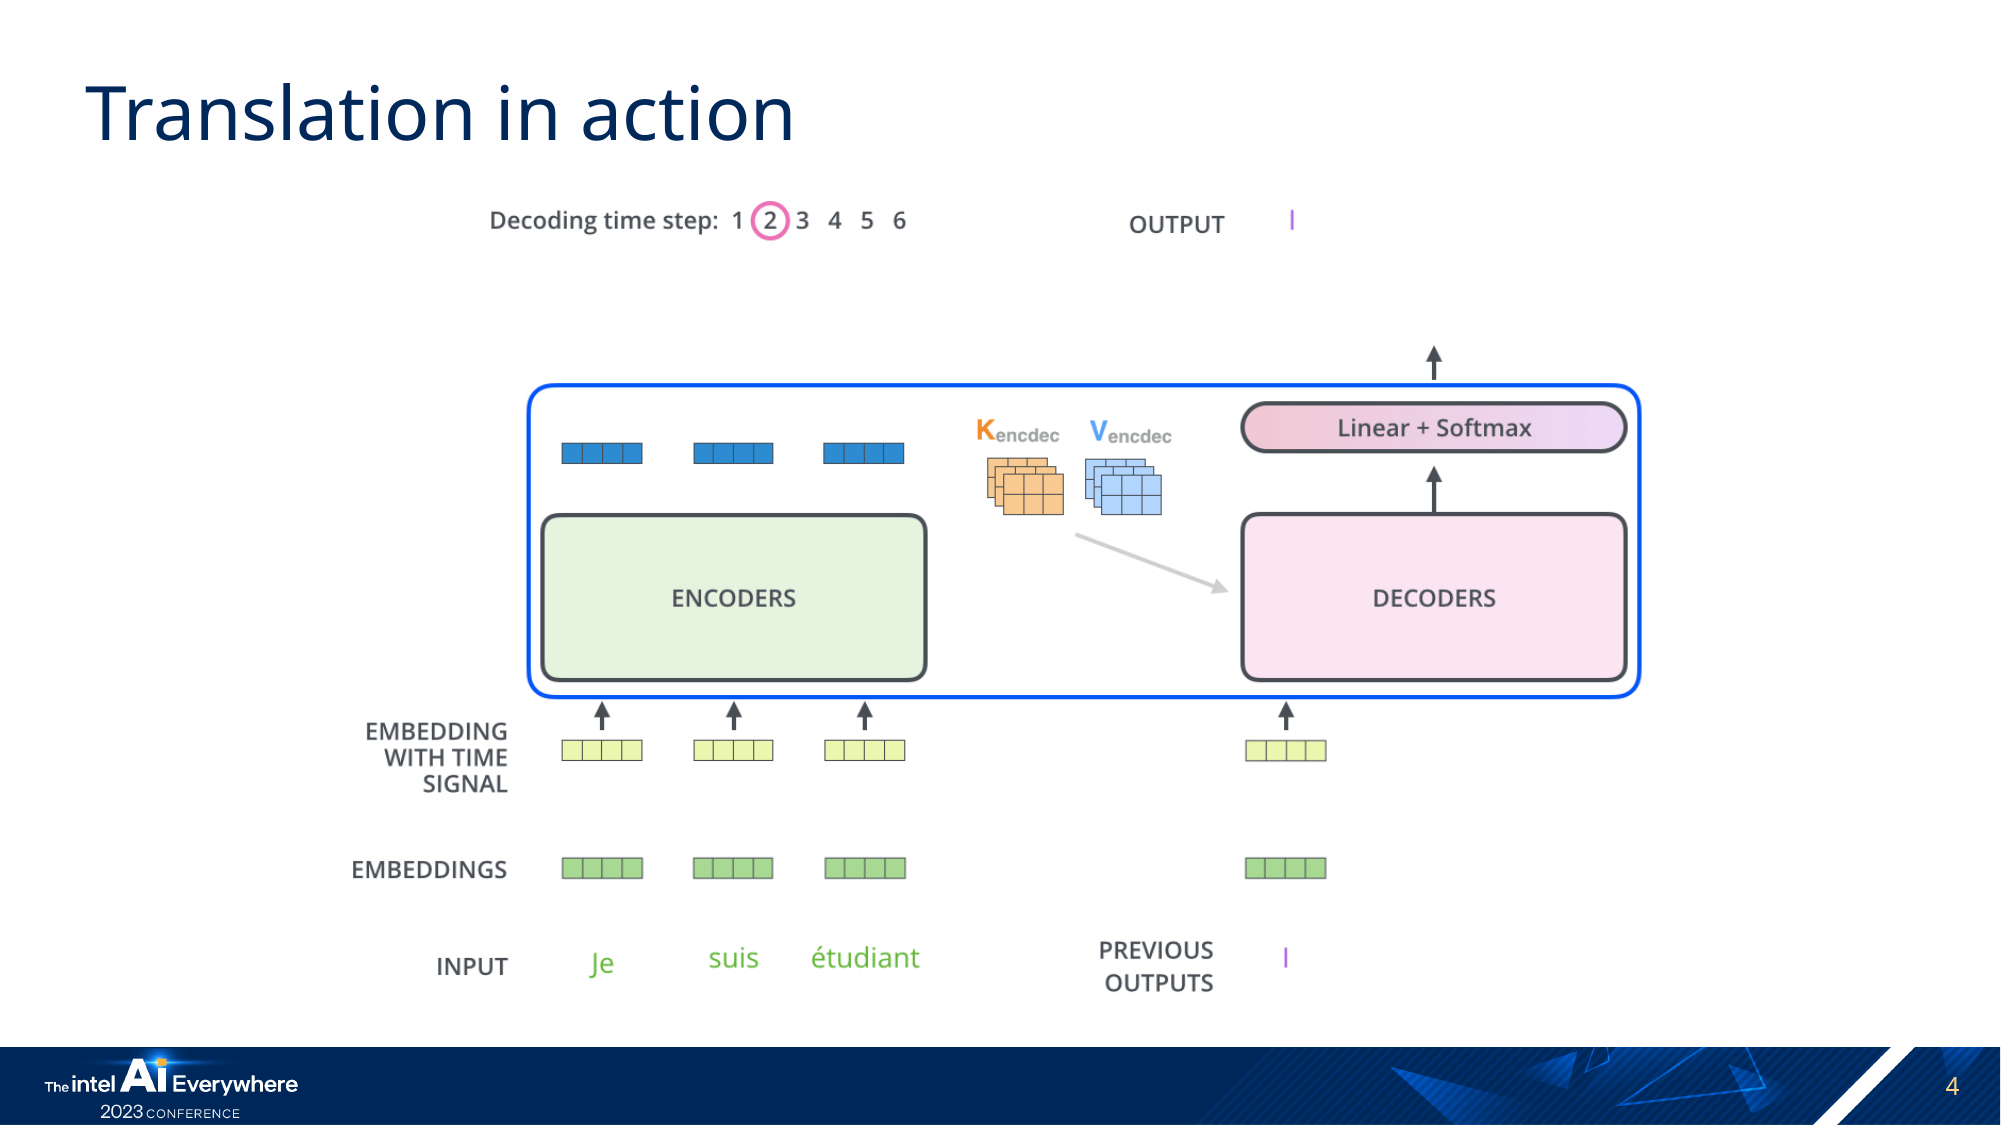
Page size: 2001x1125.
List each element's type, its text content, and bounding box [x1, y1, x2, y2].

picture [0, 0, 2001, 1125]
title Translation in action [70, 60, 1623, 173]
slide_number 4 [1524, 1056, 1975, 1117]
